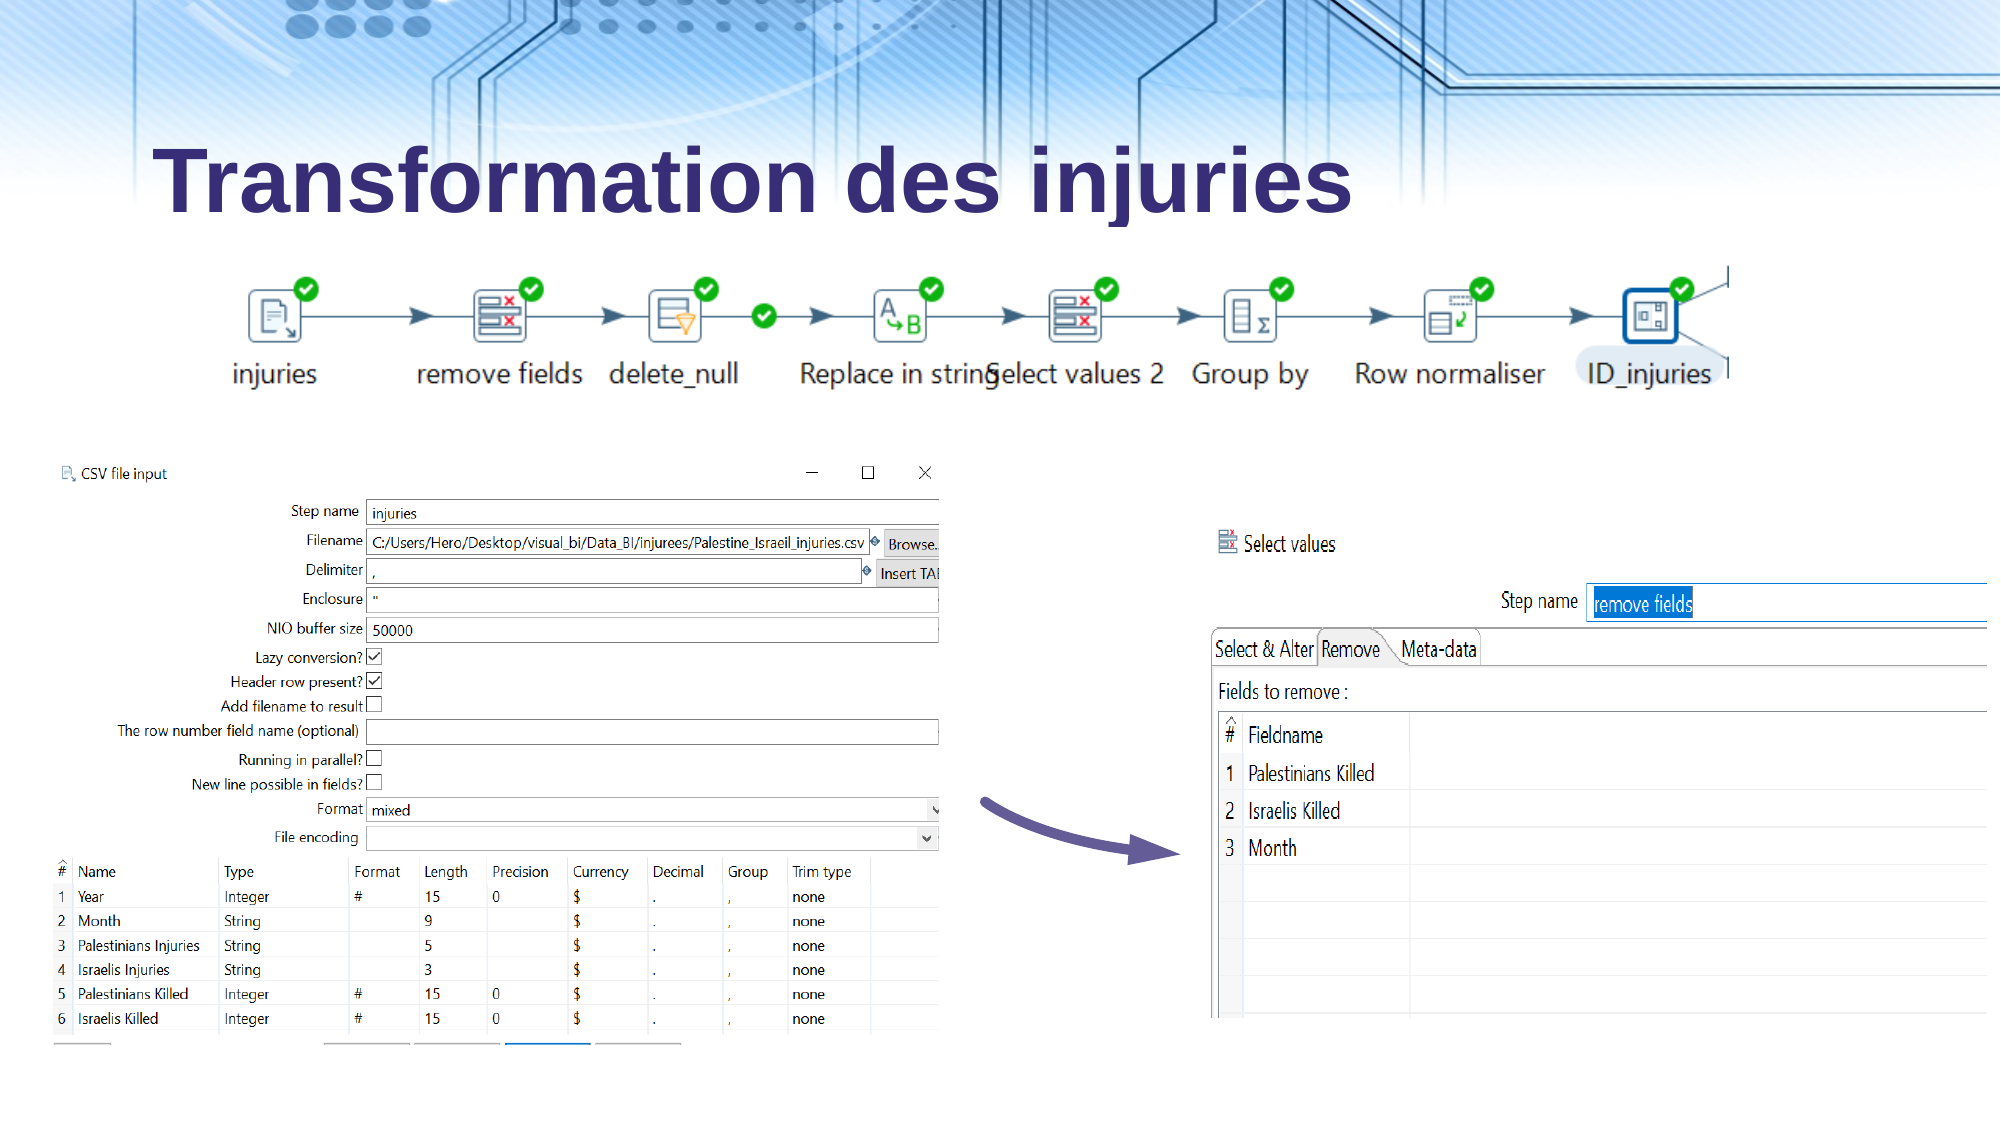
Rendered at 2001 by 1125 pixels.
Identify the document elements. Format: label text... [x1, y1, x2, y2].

text_box Transformation des injuries [137, 93, 1863, 278]
picture [1210, 515, 1987, 1018]
picture [50, 456, 939, 1045]
text_box [985, 801, 1181, 860]
picture [0, 0, 2000, 454]
